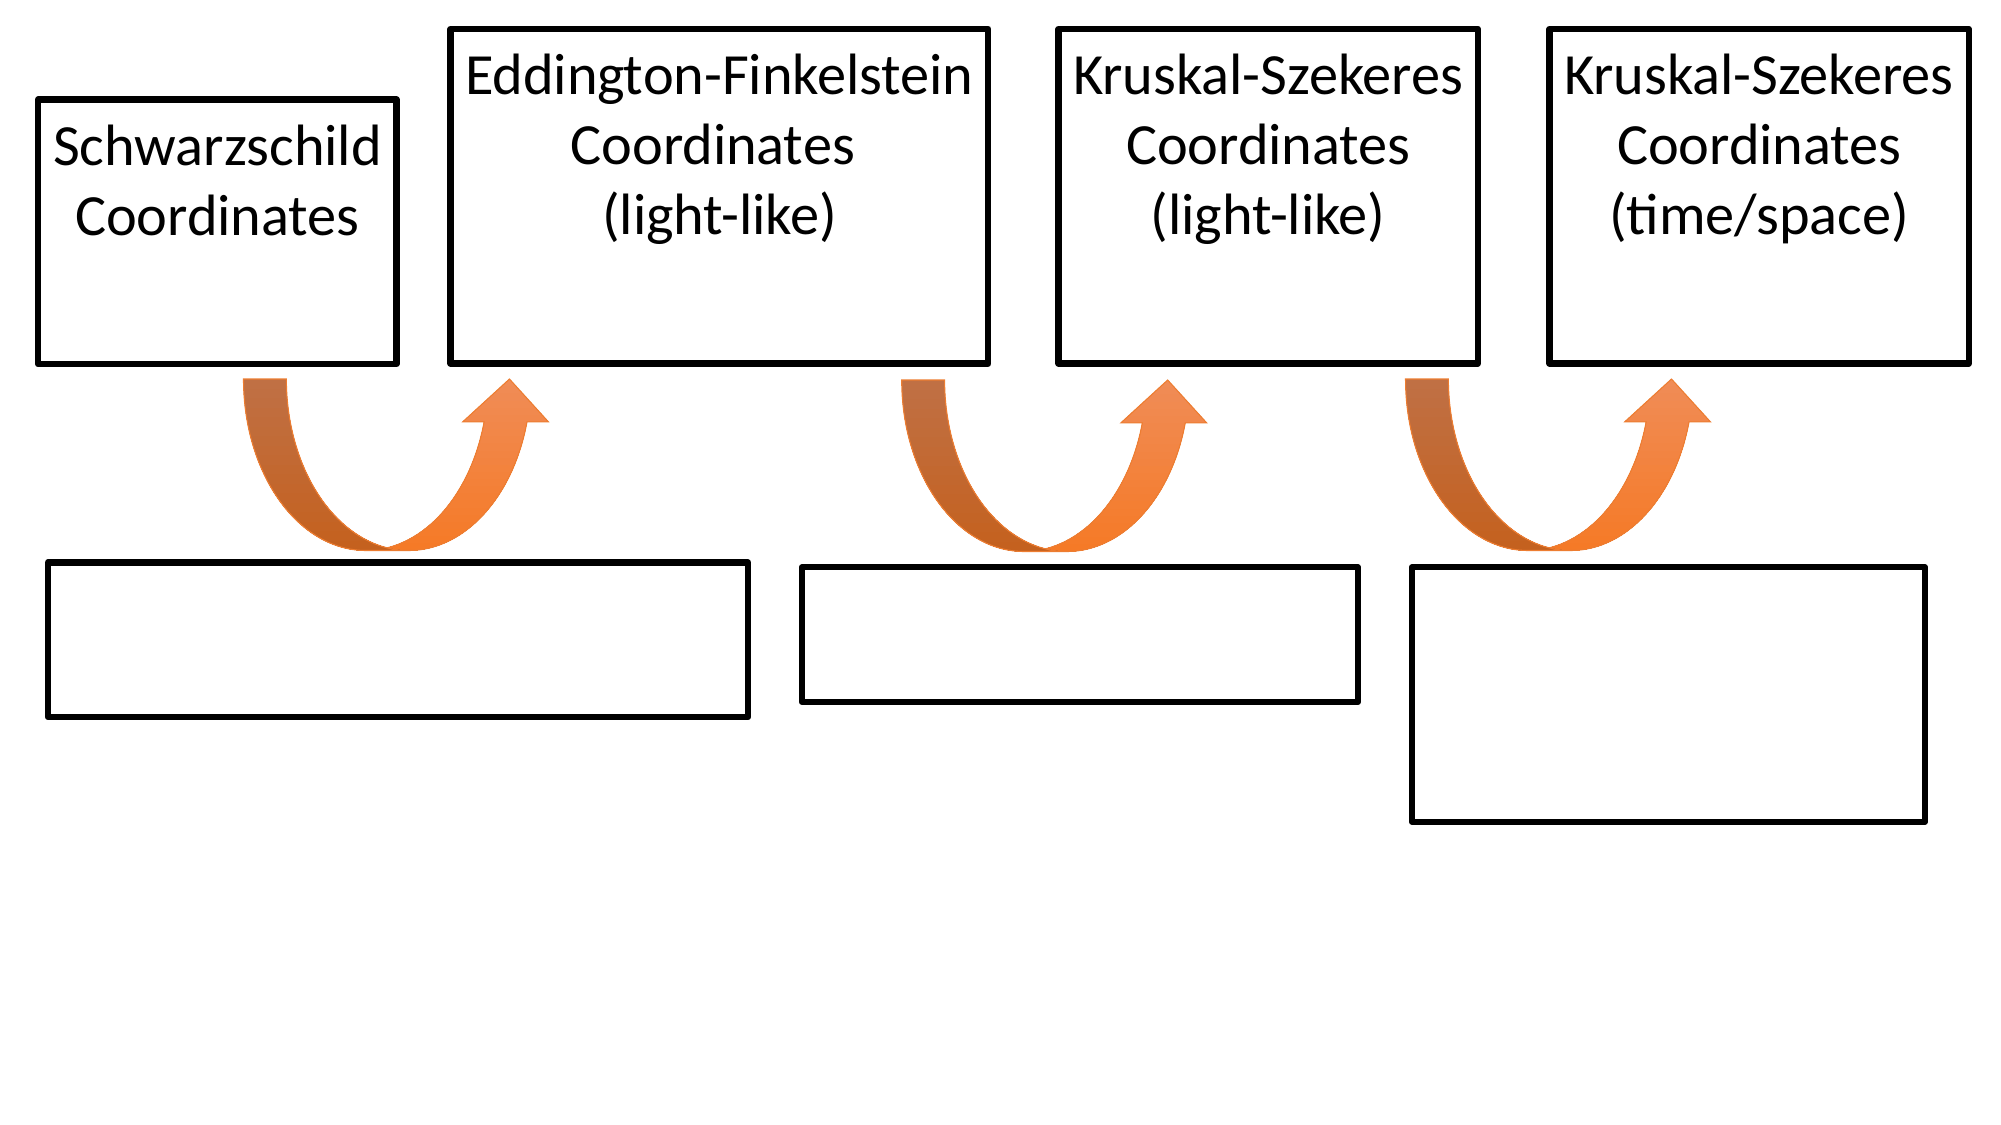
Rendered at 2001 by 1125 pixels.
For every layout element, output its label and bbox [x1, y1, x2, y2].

text_box [242, 378, 550, 552]
text_box [901, 379, 1208, 553]
text_box [1404, 378, 1712, 552]
